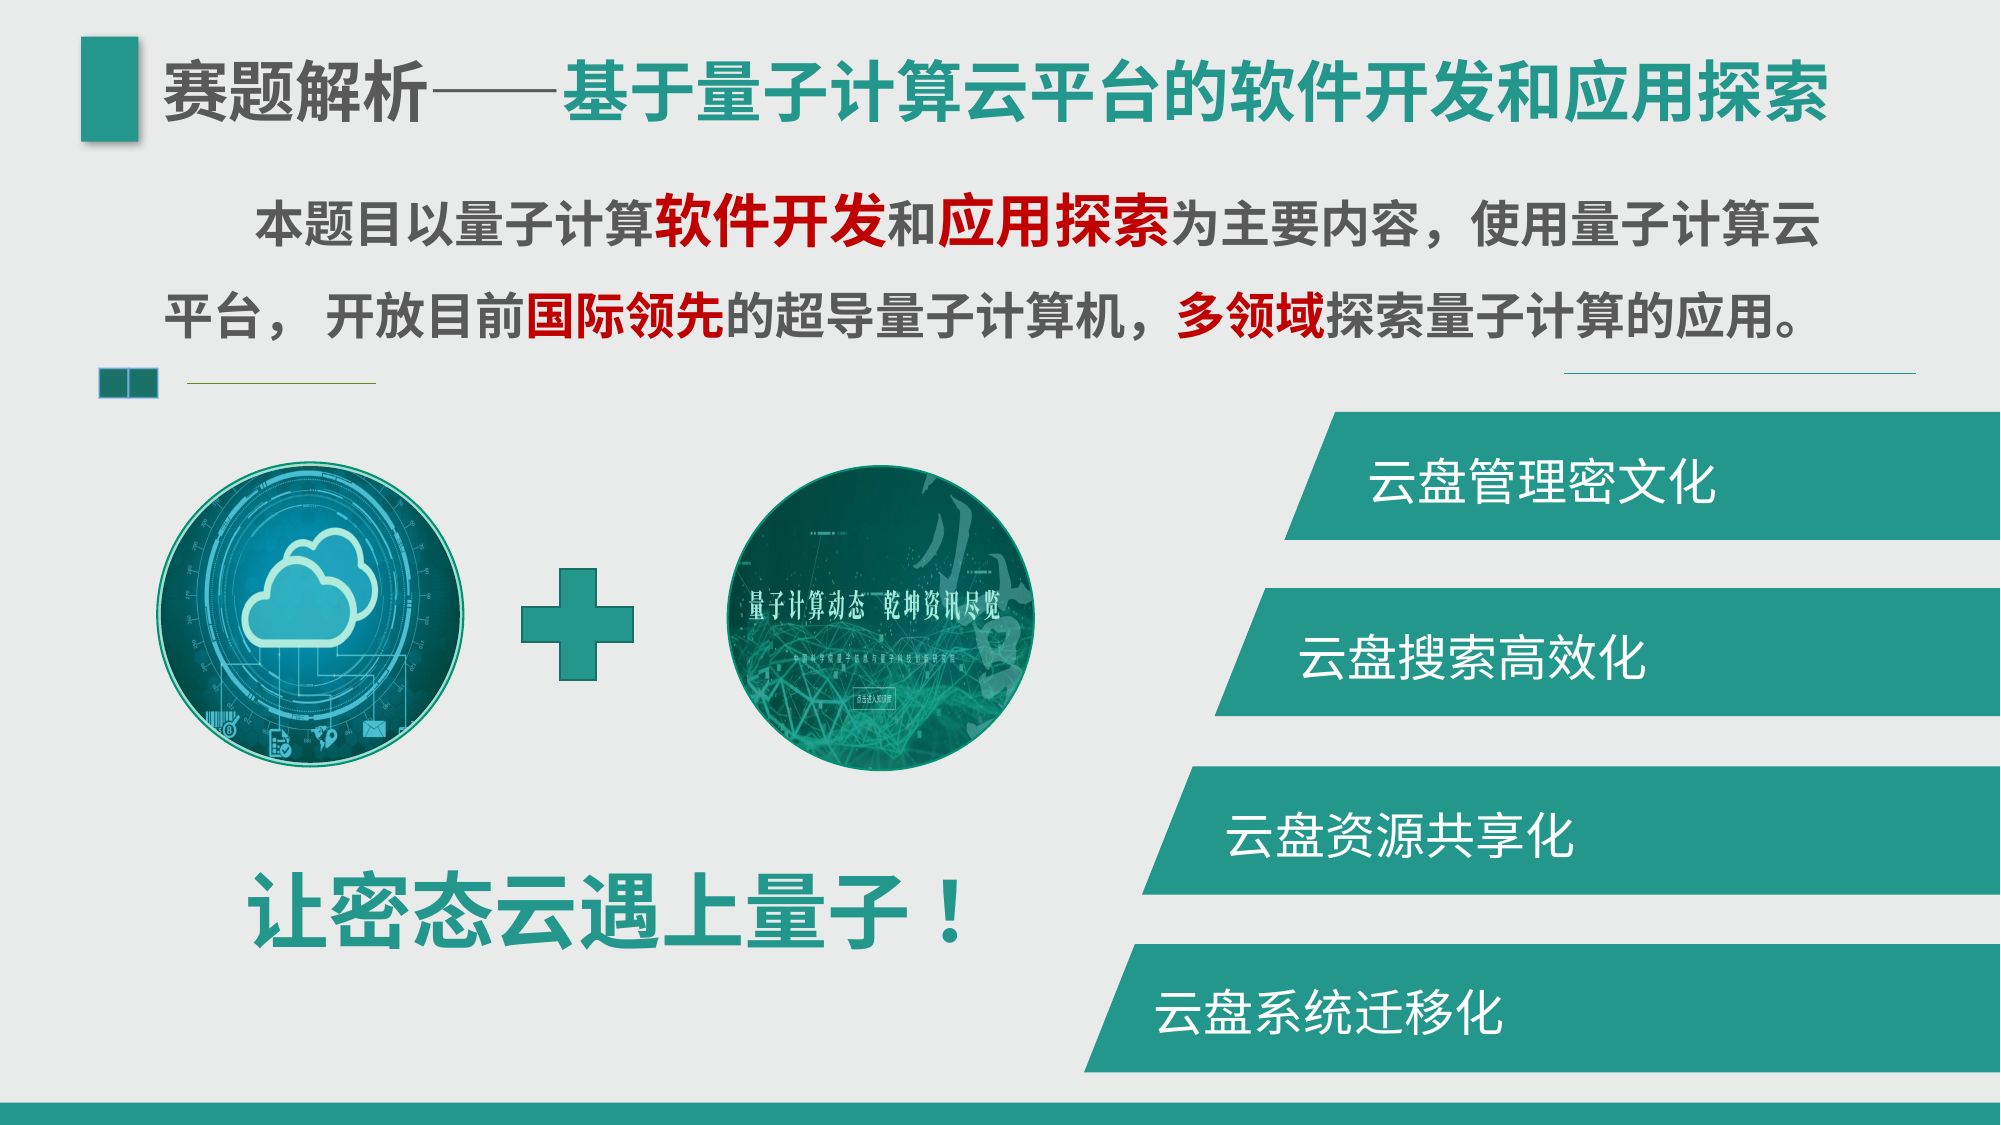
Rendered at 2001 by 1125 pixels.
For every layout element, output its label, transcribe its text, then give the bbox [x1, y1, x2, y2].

picture [160, 466, 460, 763]
list 赛题解析——基于量子计算云平台的软件开发和应用探索 [147, 58, 1947, 131]
text_box [273, 763, 348, 768]
picture [727, 466, 1034, 771]
text_box [521, 568, 634, 681]
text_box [99, 368, 376, 398]
text_box [134, 42, 1974, 149]
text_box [1214, 587, 2000, 717]
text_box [1284, 411, 2000, 540]
text_box [272, 461, 348, 466]
text_box 让密态云遇上量子 ！ [0, 852, 1327, 967]
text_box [1084, 944, 2000, 1073]
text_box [1141, 766, 2000, 895]
text_box [156, 580, 160, 649]
text_box [460, 578, 465, 651]
text_box 本题目以量子计算软件开发和应用探索为主要内容，使用量子计算云平台， 开放目前国际领先的超导量子计算机，多领域探索量子计算的应用。 [149, 141, 1865, 402]
